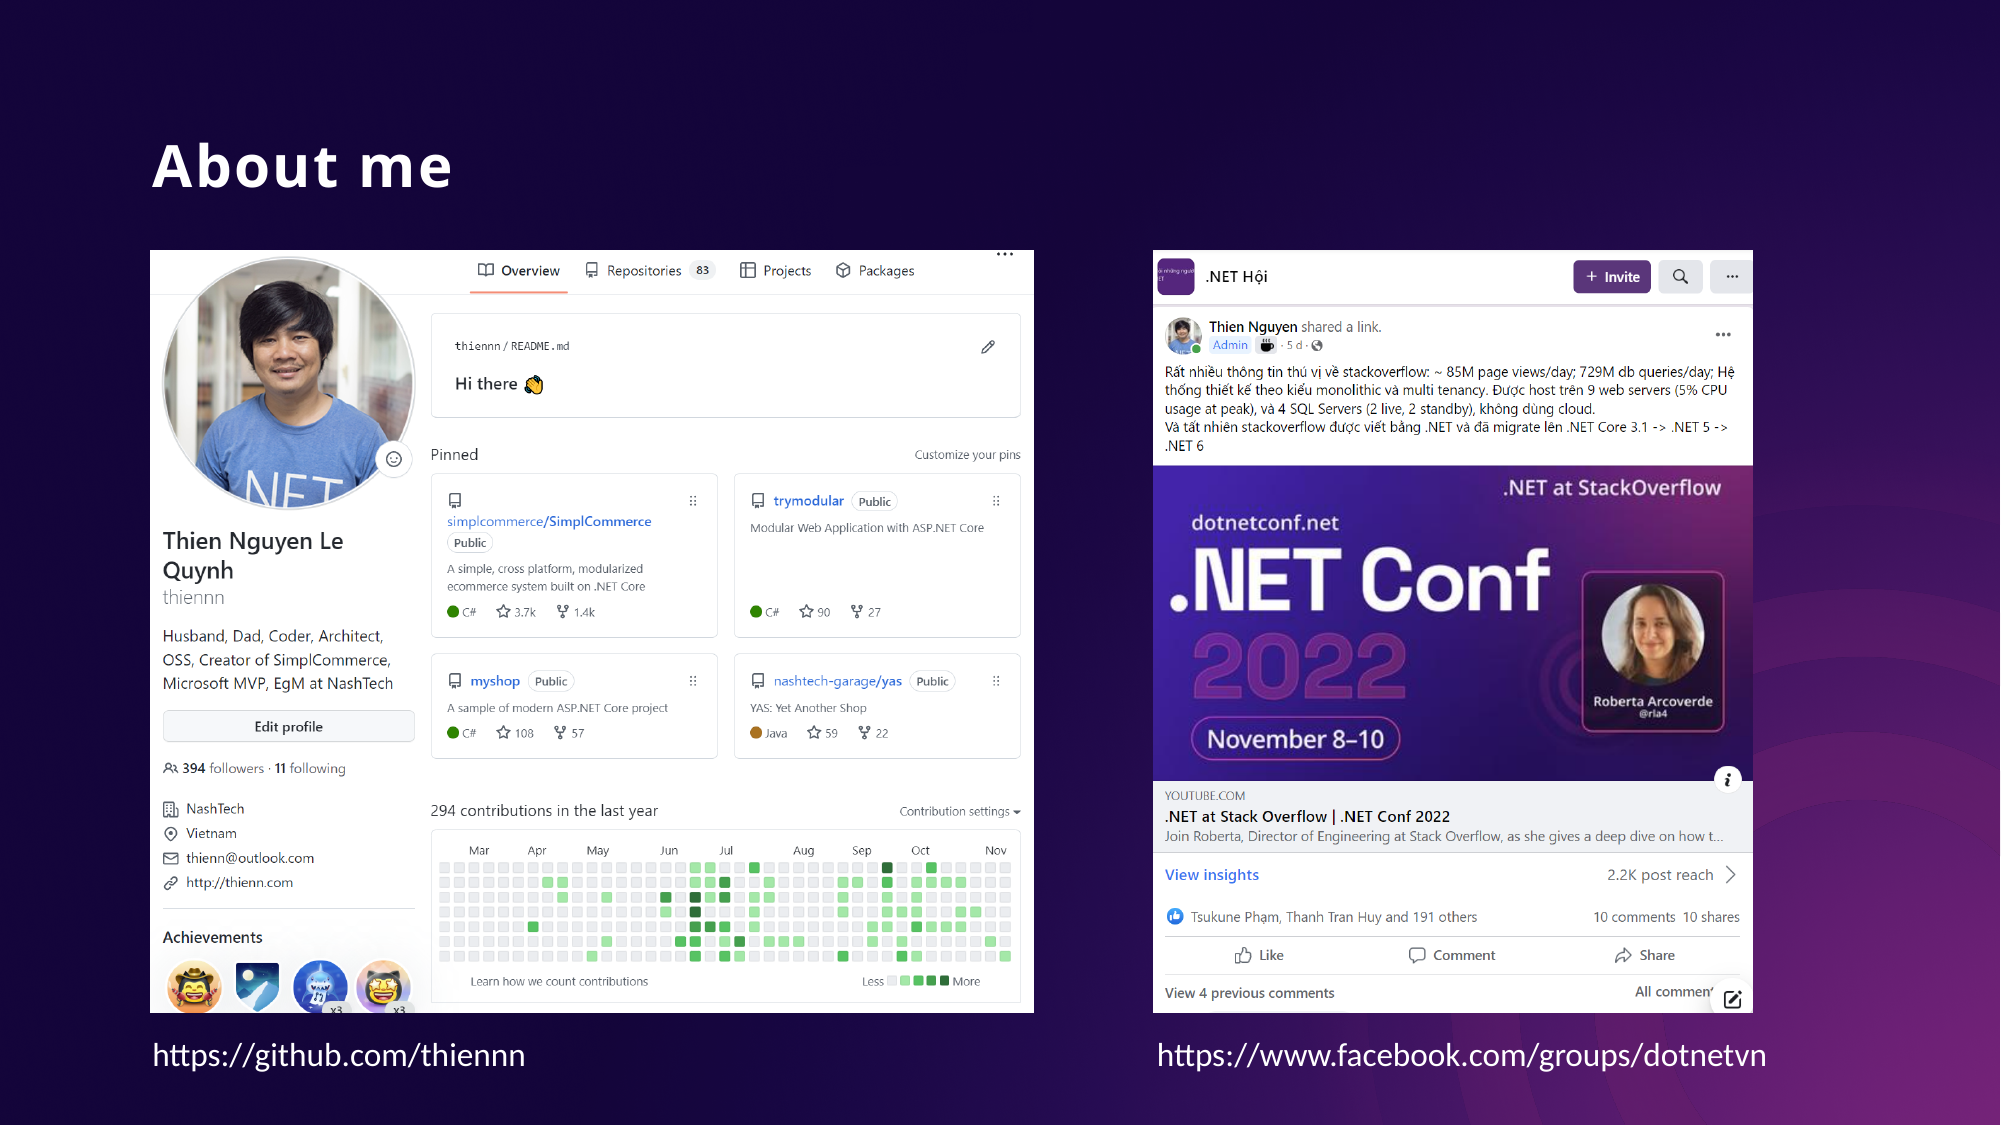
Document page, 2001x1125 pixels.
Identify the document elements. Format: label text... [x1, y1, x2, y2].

title About me [137, 59, 1863, 278]
text_box https://github.com/thiennn [137, 1026, 819, 1081]
text_box https://www.facebook.com/groups/dotnetvn [1142, 1026, 1882, 1081]
picture [0, 0, 2001, 1125]
